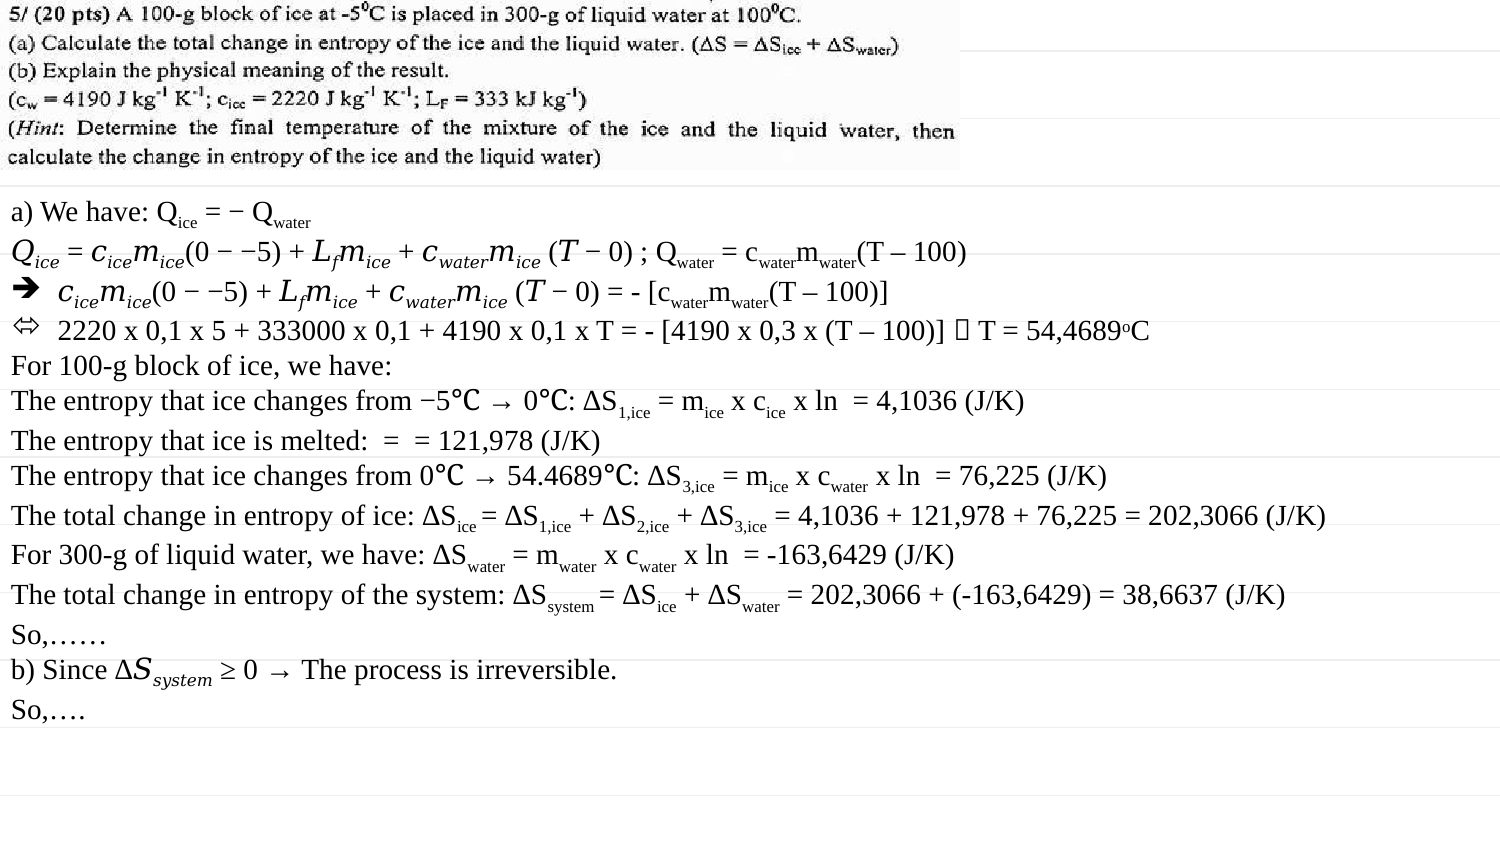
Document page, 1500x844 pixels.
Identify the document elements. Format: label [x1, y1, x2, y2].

picture [0, 0, 960, 171]
